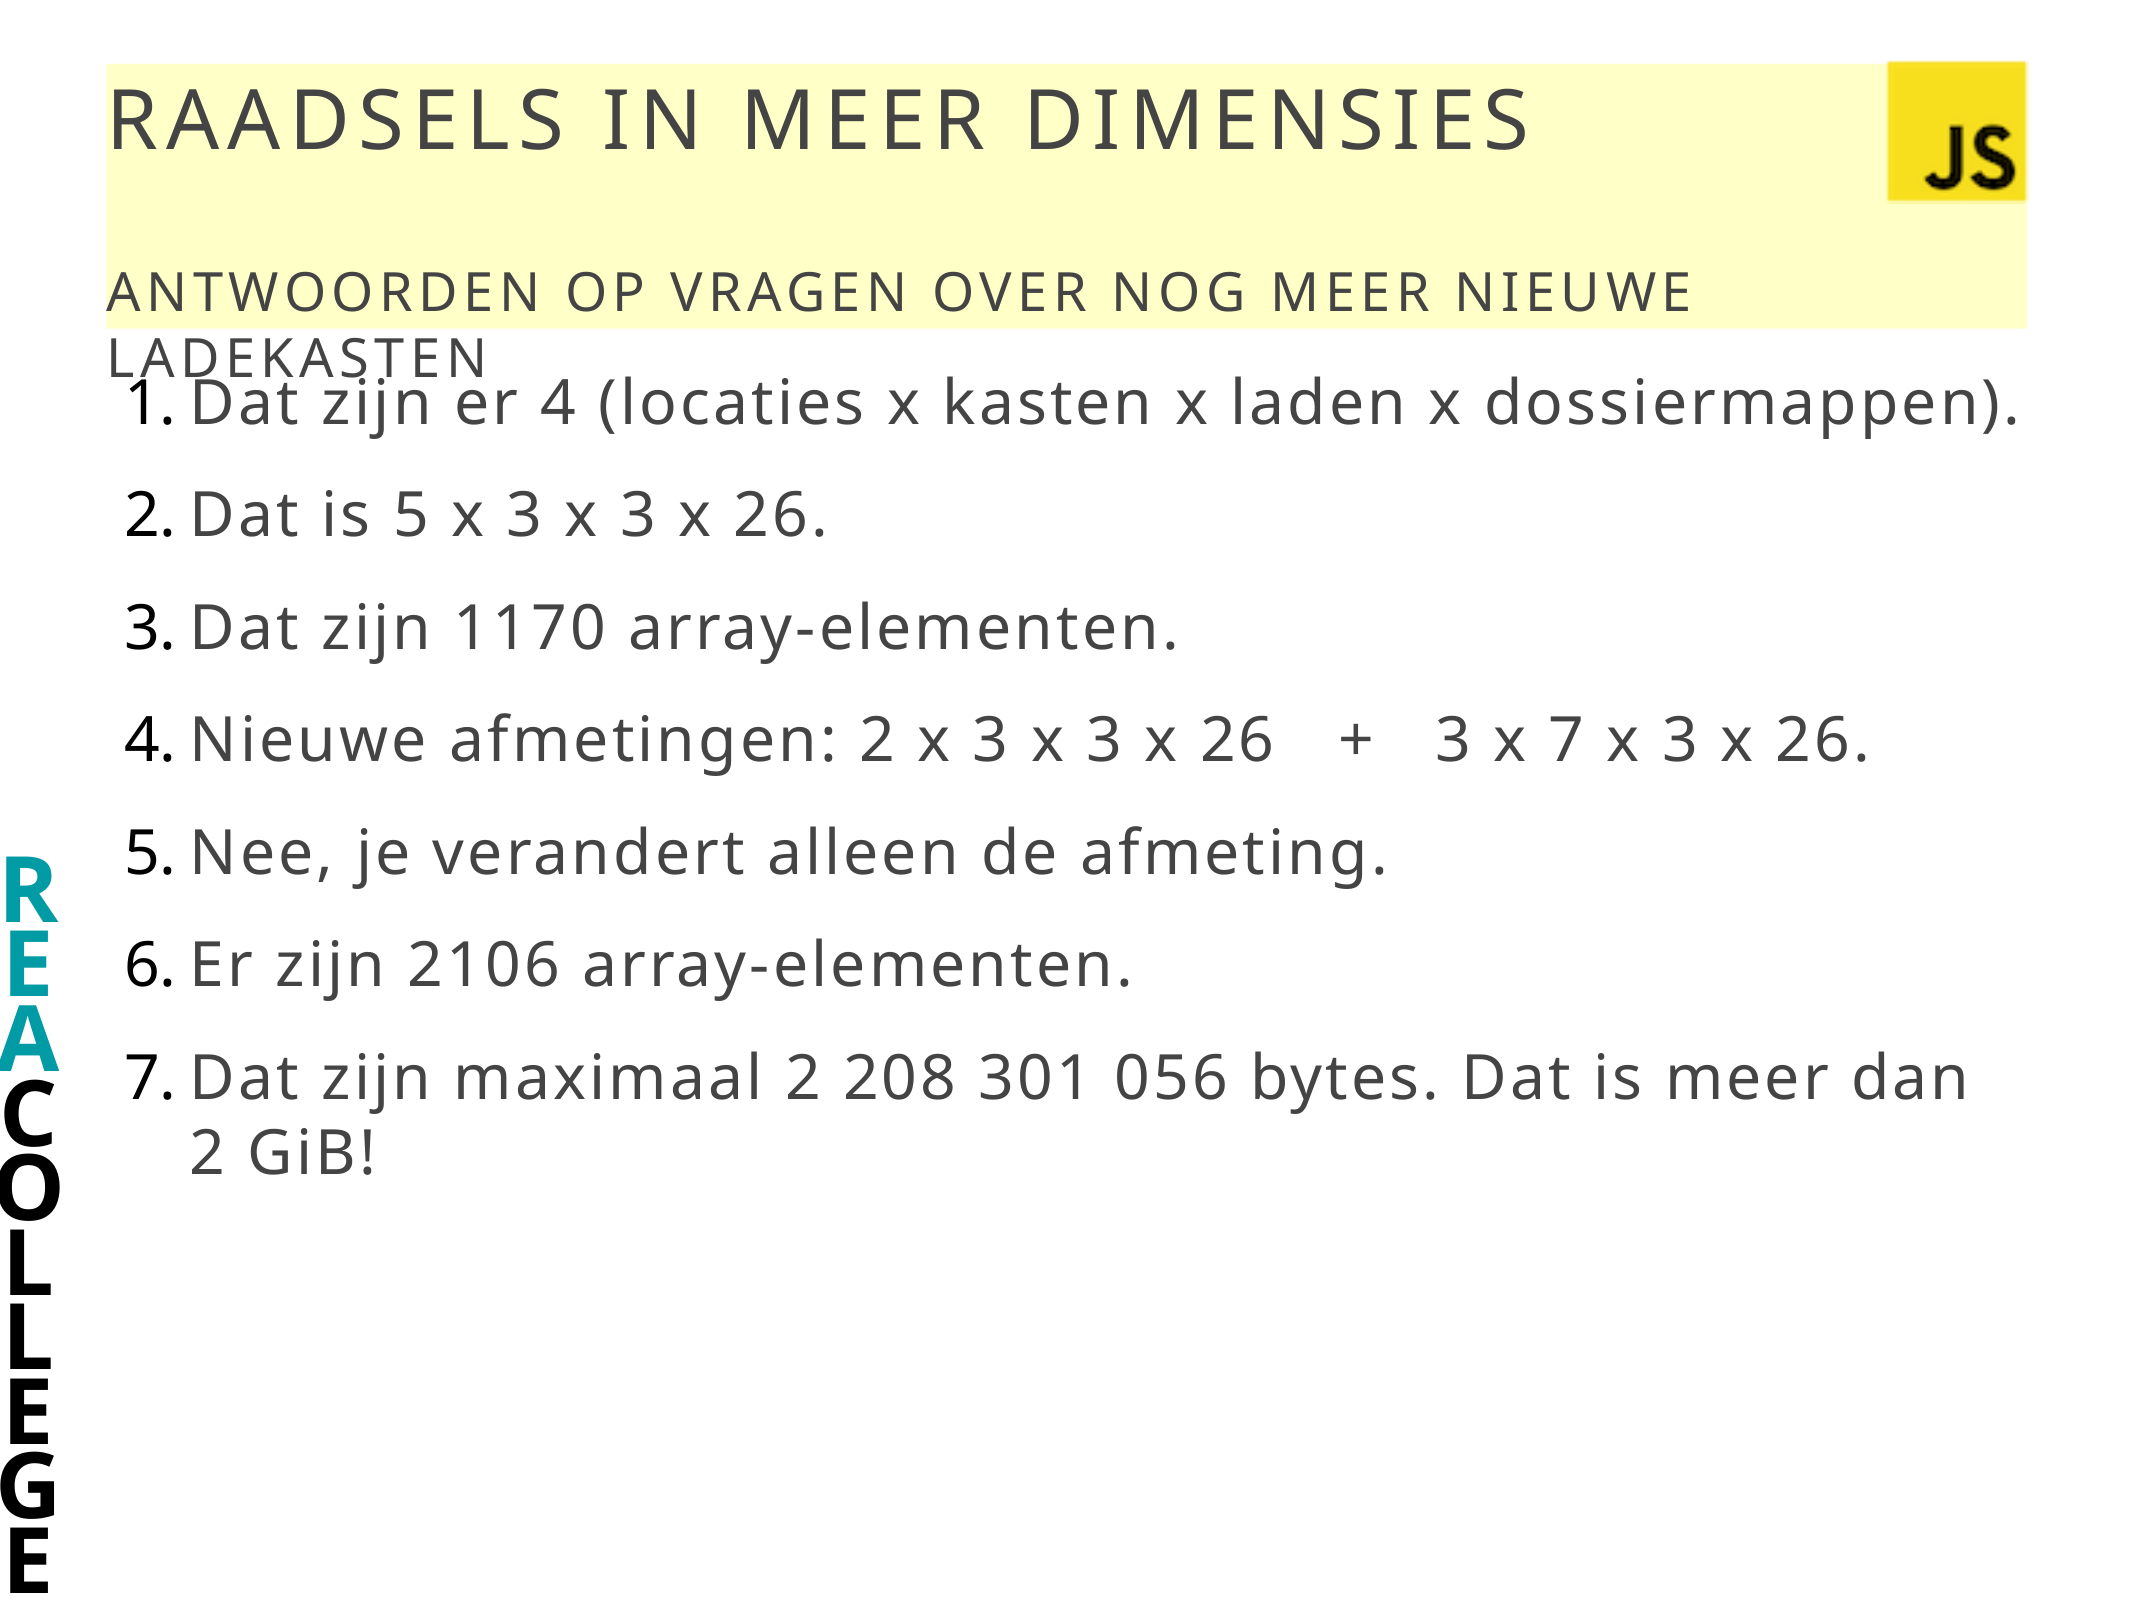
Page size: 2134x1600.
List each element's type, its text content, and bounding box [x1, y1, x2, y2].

title Raadsels in meer dimensies Antwoorden op vragen over nog meer nieuwe ladekasten [105, 63, 2028, 330]
picture [1886, 60, 2030, 204]
list Dat zijn er 4 (locaties x kasten x laden x dossiermappen). Dat is 5 x 3 x 3 x 26. Dat zijn 1170 array-elementen. Nieuwe afmetingen: 2 x 3 x 3 x 26 + 3 x 7 x 3 x 26. Nee, je verandert alleen de afmeting. Er zijn 2106 array-elementen. Dat zijn maximaal 2 208 301 056 bytes. Dat is meer dan 2 GiB! [105, 361, 2028, 1513]
